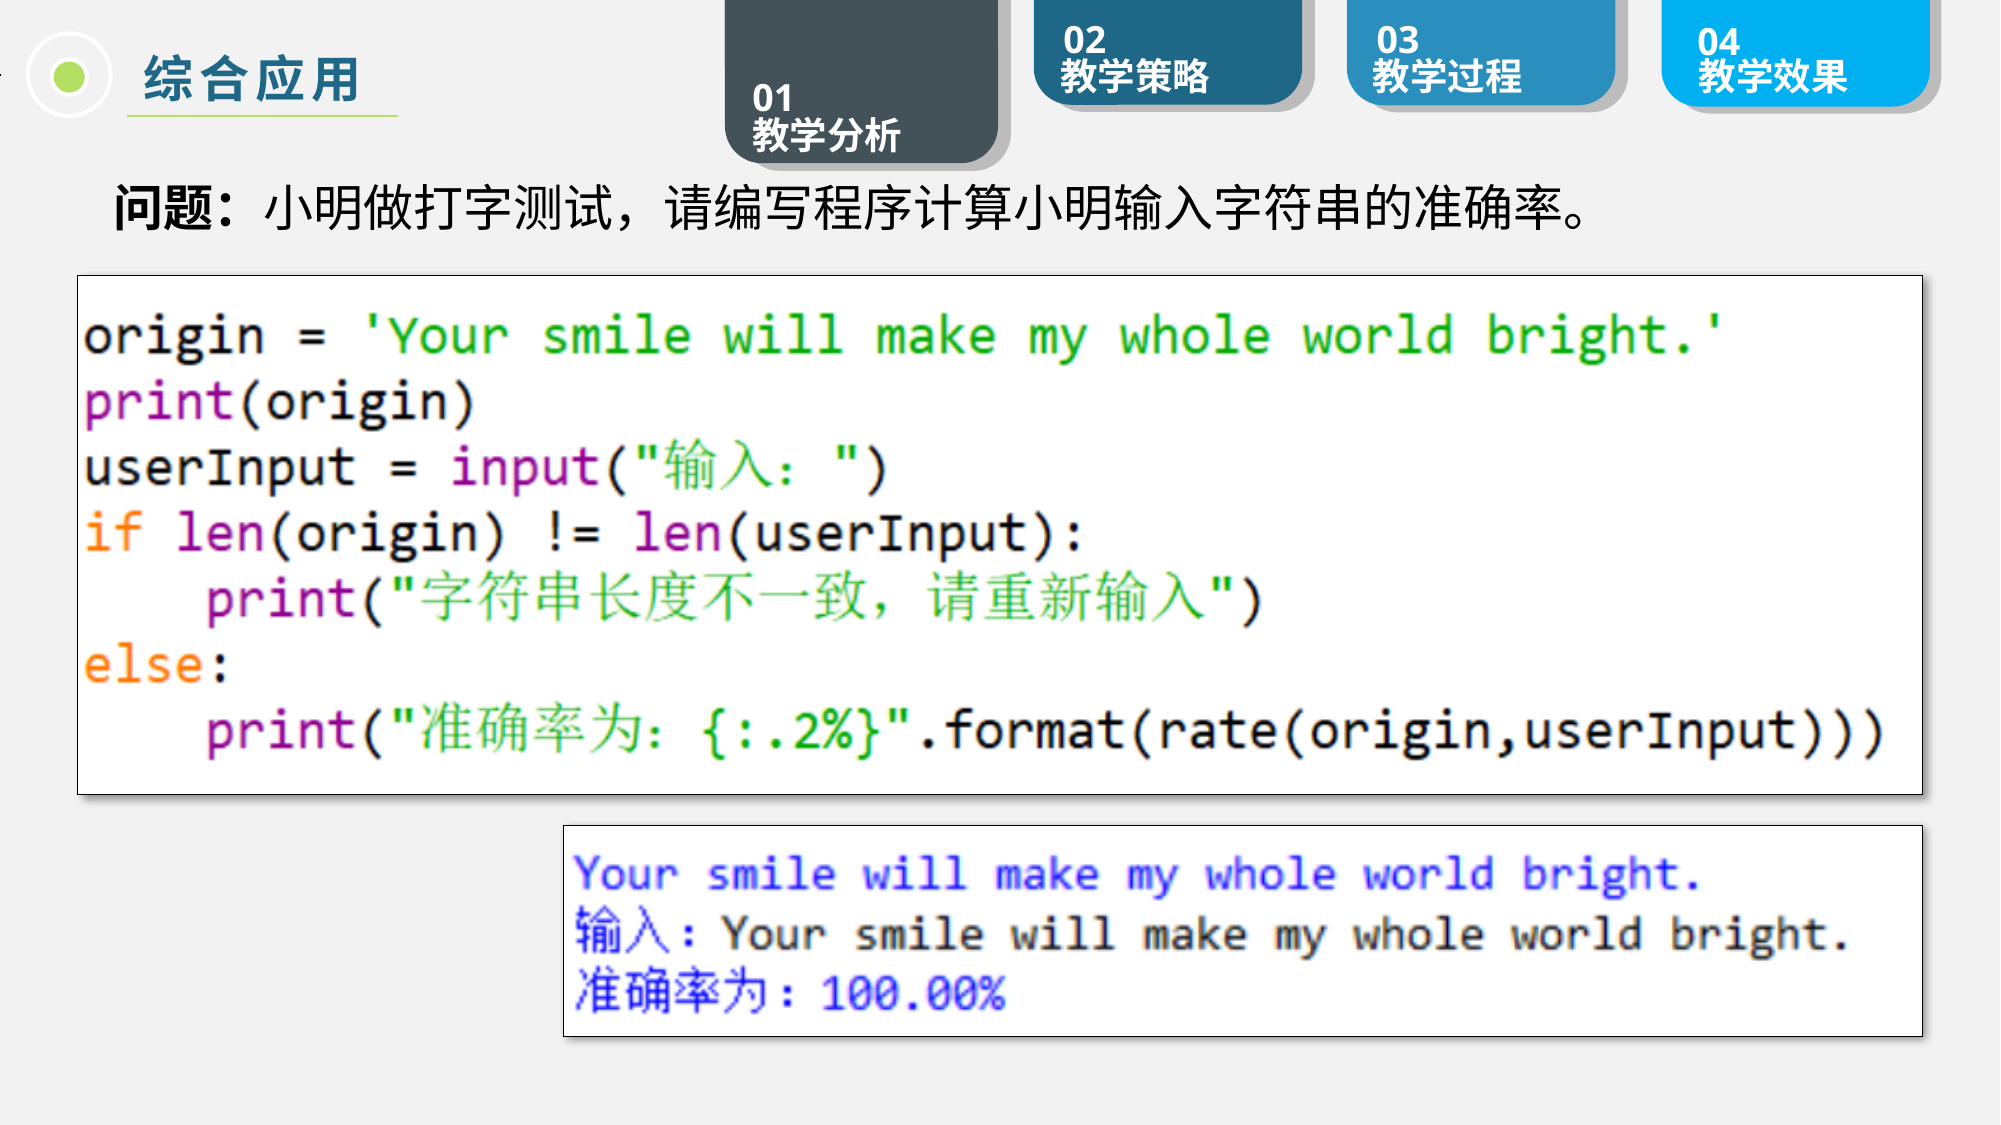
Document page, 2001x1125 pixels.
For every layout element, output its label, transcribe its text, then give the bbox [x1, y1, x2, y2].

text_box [27, 33, 111, 117]
picture [563, 824, 1923, 1037]
picture [77, 275, 1923, 795]
text_box 综合应用 [128, 40, 1155, 115]
text_box 问题：小明做打字测试，请编写程序计算小明输入字符串的准确率。 [98, 139, 1902, 272]
